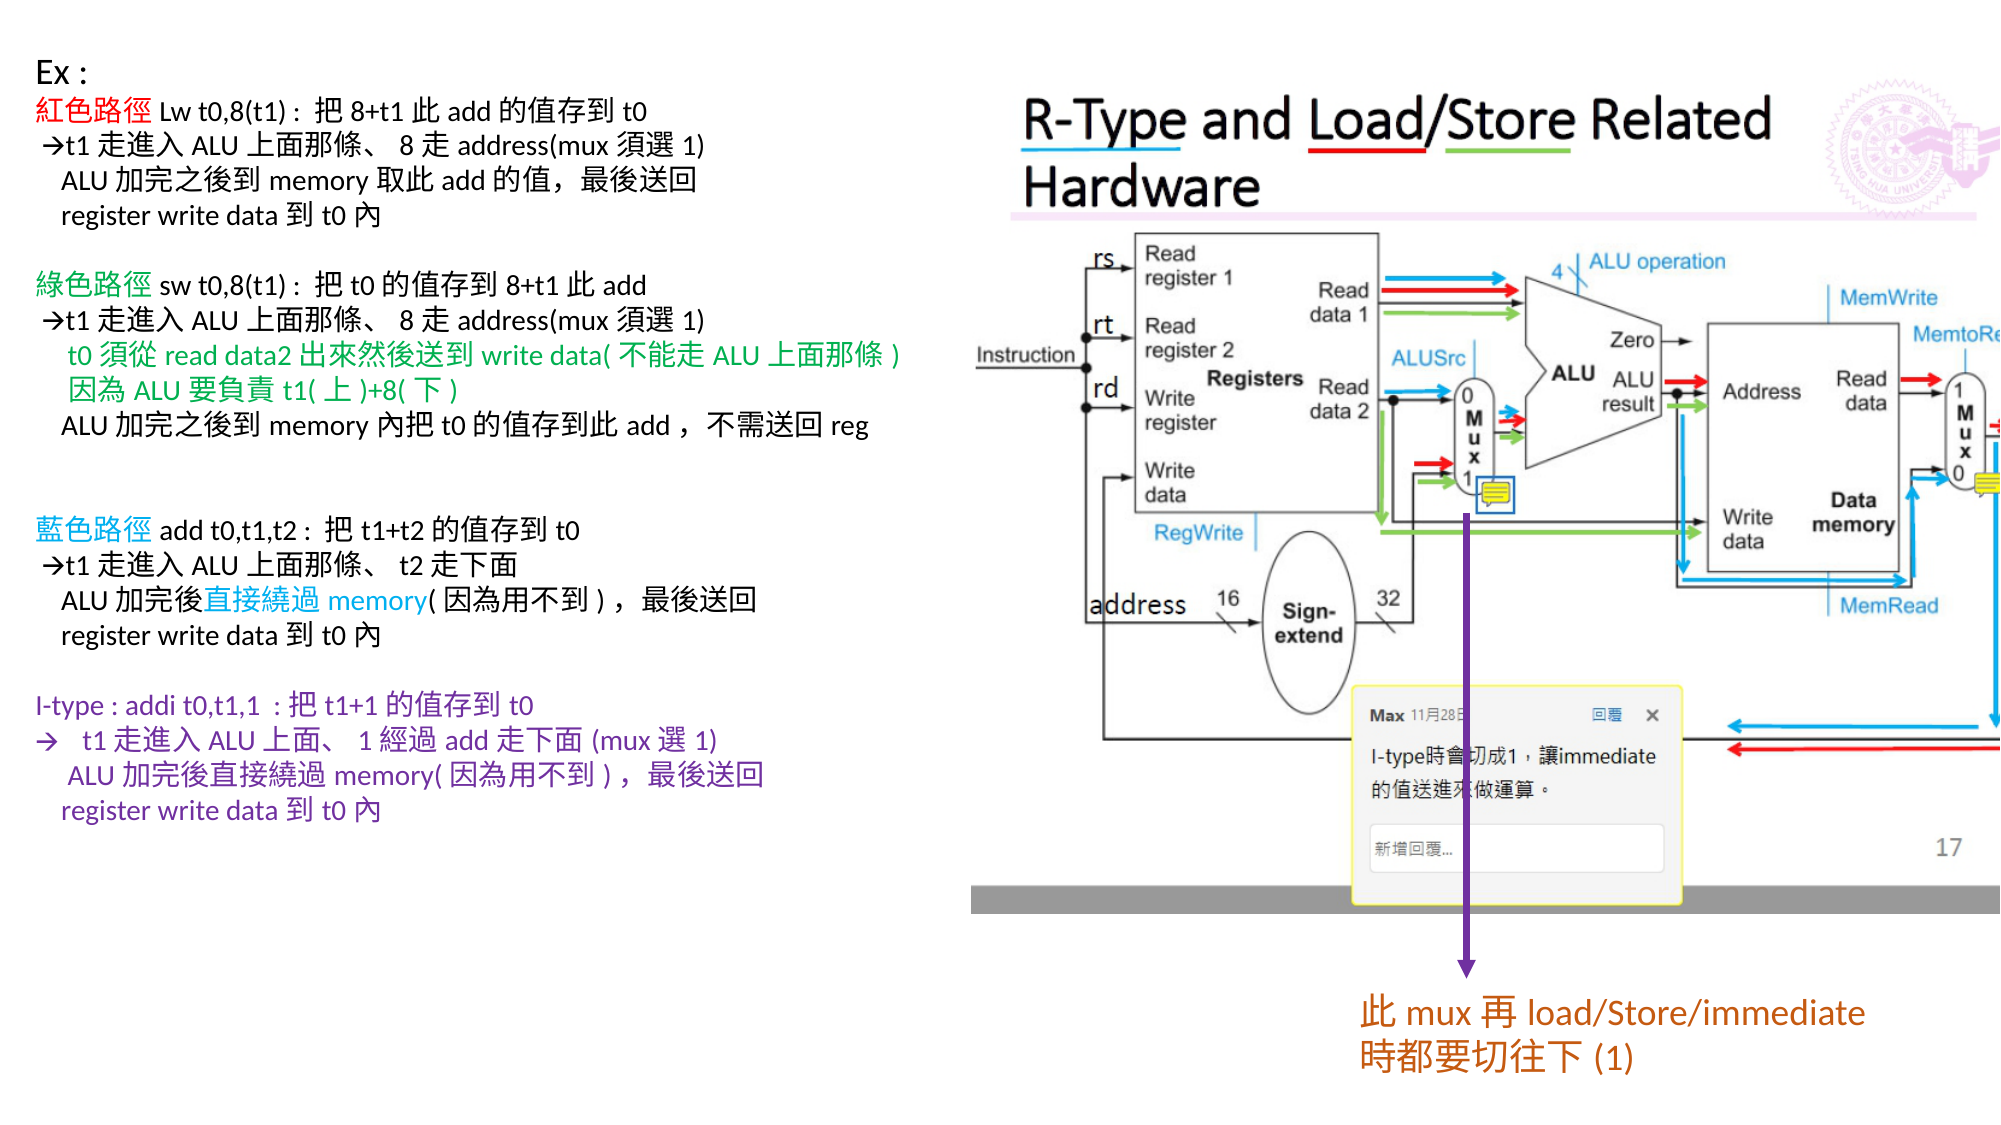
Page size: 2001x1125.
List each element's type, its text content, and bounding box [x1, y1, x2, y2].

picture [971, 63, 2000, 915]
text_box Ex : 紅色路徑Lw t0,8(t1) : 把8+t1此add的值存到t0 🡪t1走進入ALU上面那條、8走address(mux須選1) ALU加完之後到memory取此add的值，最後送回 register write data到t0內 綠色路徑sw t0,8(t1) : 把t0的值存到8+t1此add 🡪t1走進入ALU上面那條、8走address(mux須選1) t0須從read data2出來然後送到write data(不能走ALU上面那條) 因為ALU要負責t1(上)+8(下) ALU加完之後到memory內把t0的值存到此add，不需送回reg 藍色路徑add t0,t1,t2 : 把t1+t2的值存到t0 🡪t1走進入ALU上面那條、t2走下面 ALU加完後直接繞過memory(因為用不到)，最後送回 register write data到t0內 I-type : addi t0,t1,1 :把t1+1的值存到t0 t1走進入ALU上面、1經過add走下面(mux選1) ALU加完後直接繞過memory(因為用不到)，最後送回 register write data到t0內 [20, 39, 1604, 1009]
text_box 此mux再load/Store/immediate時都要切往下(1) [1344, 980, 1927, 1086]
